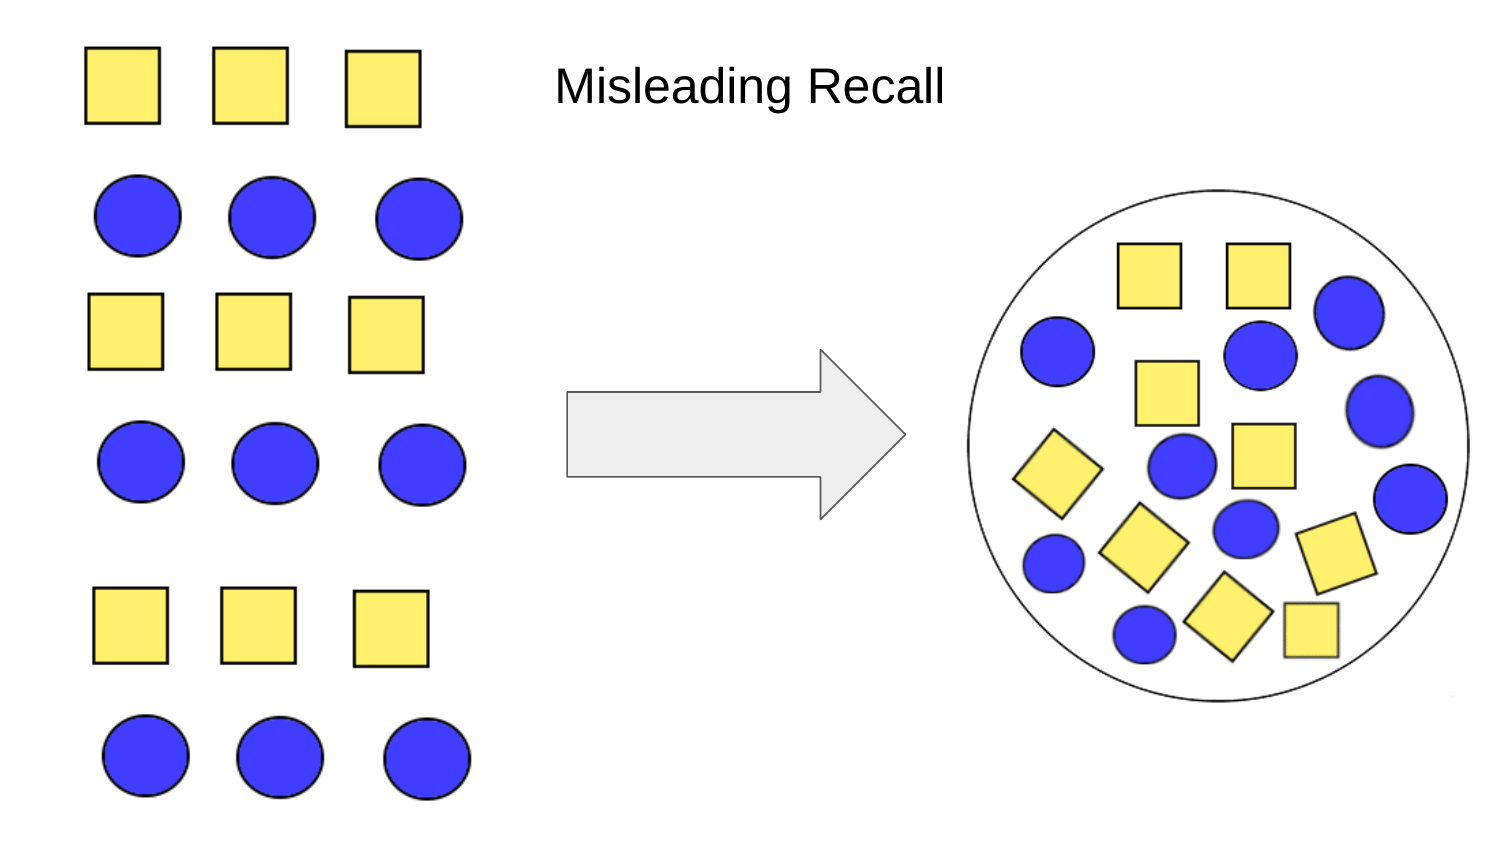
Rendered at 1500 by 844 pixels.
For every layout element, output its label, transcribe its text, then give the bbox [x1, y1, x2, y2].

picture [51, 0, 529, 844]
text_box [567, 349, 906, 520]
picture [943, 154, 1489, 715]
text_box Misleading Recall [532, 38, 1020, 159]
